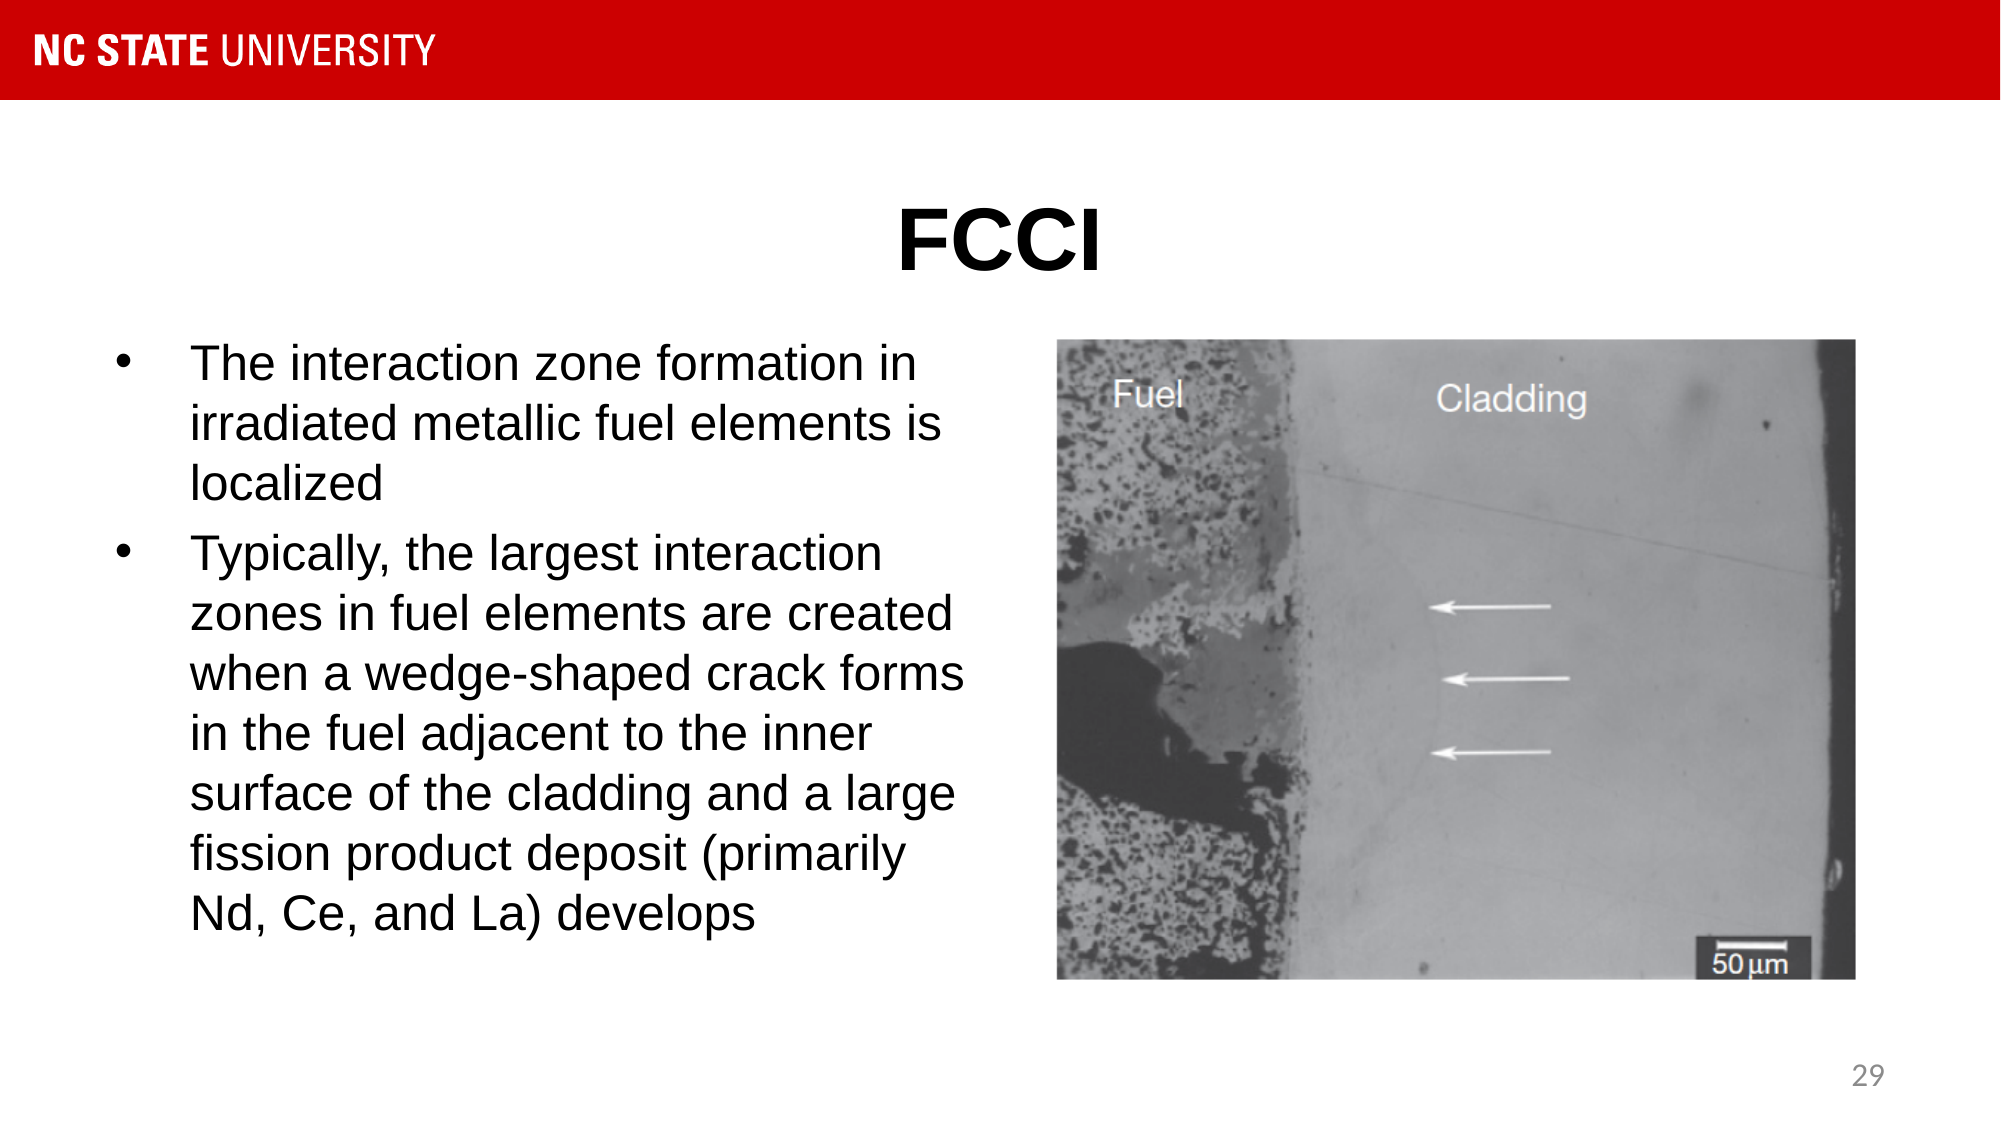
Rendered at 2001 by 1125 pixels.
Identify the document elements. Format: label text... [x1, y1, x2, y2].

picture [0, 0, 2001, 100]
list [1035, 313, 1881, 1006]
list The interaction zone formation in irradiated metallic fuel elements is localized Typically, the largest interaction zones in fuel elements are created when a wedge-shaped crack forms in the fuel adjacent to the inner surface of the cladding and a large fission product deposit (primarily Nd, Ce, and La) develops [99, 322, 984, 1005]
slide_number 29 [1433, 1042, 1900, 1103]
title FCCI [99, 147, 1900, 323]
